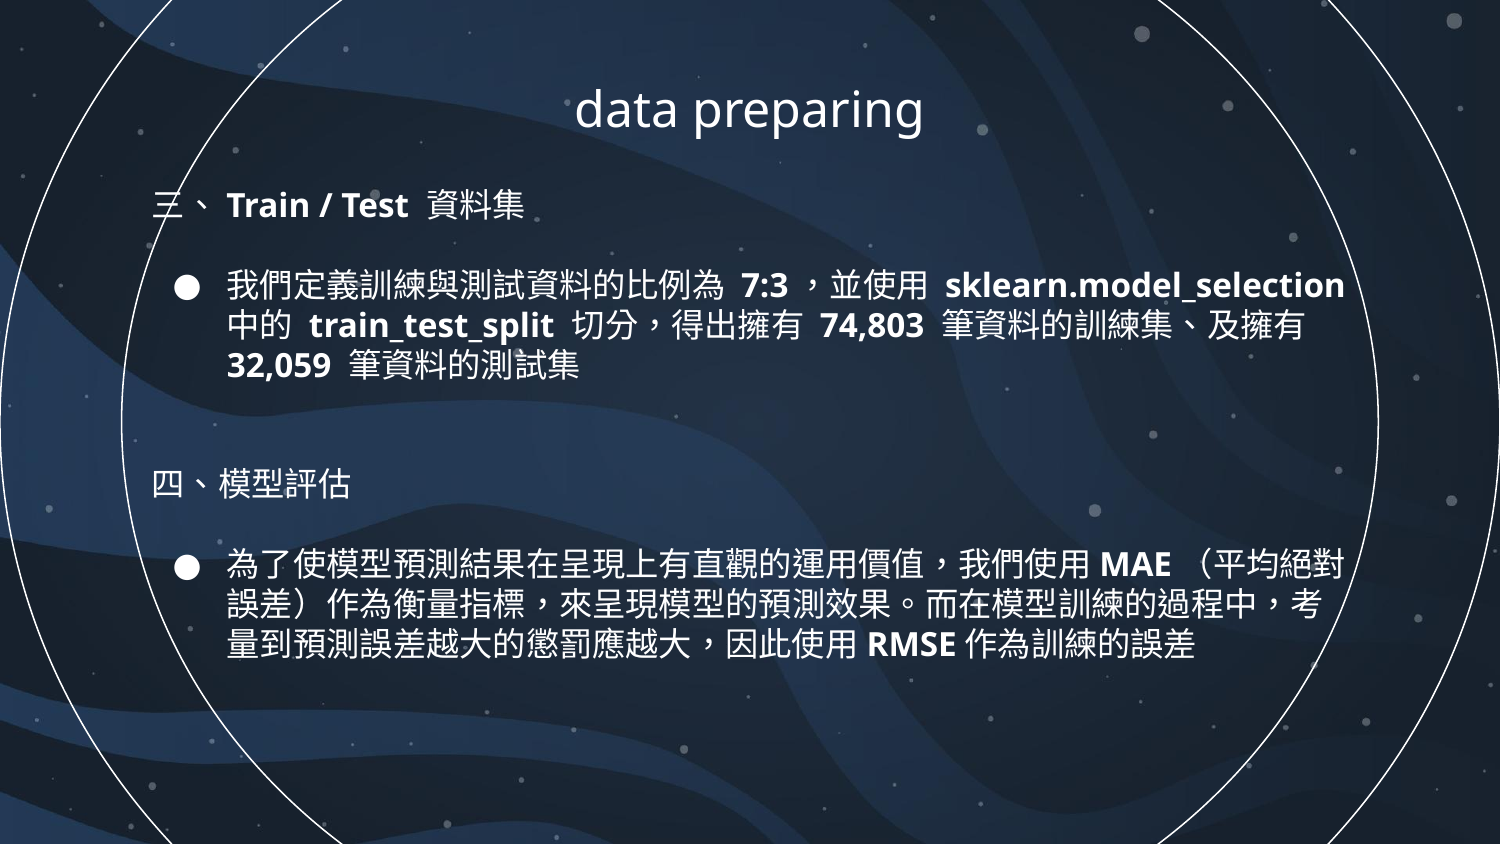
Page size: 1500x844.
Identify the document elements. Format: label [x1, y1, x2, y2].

text_box [0, 0, 1500, 844]
